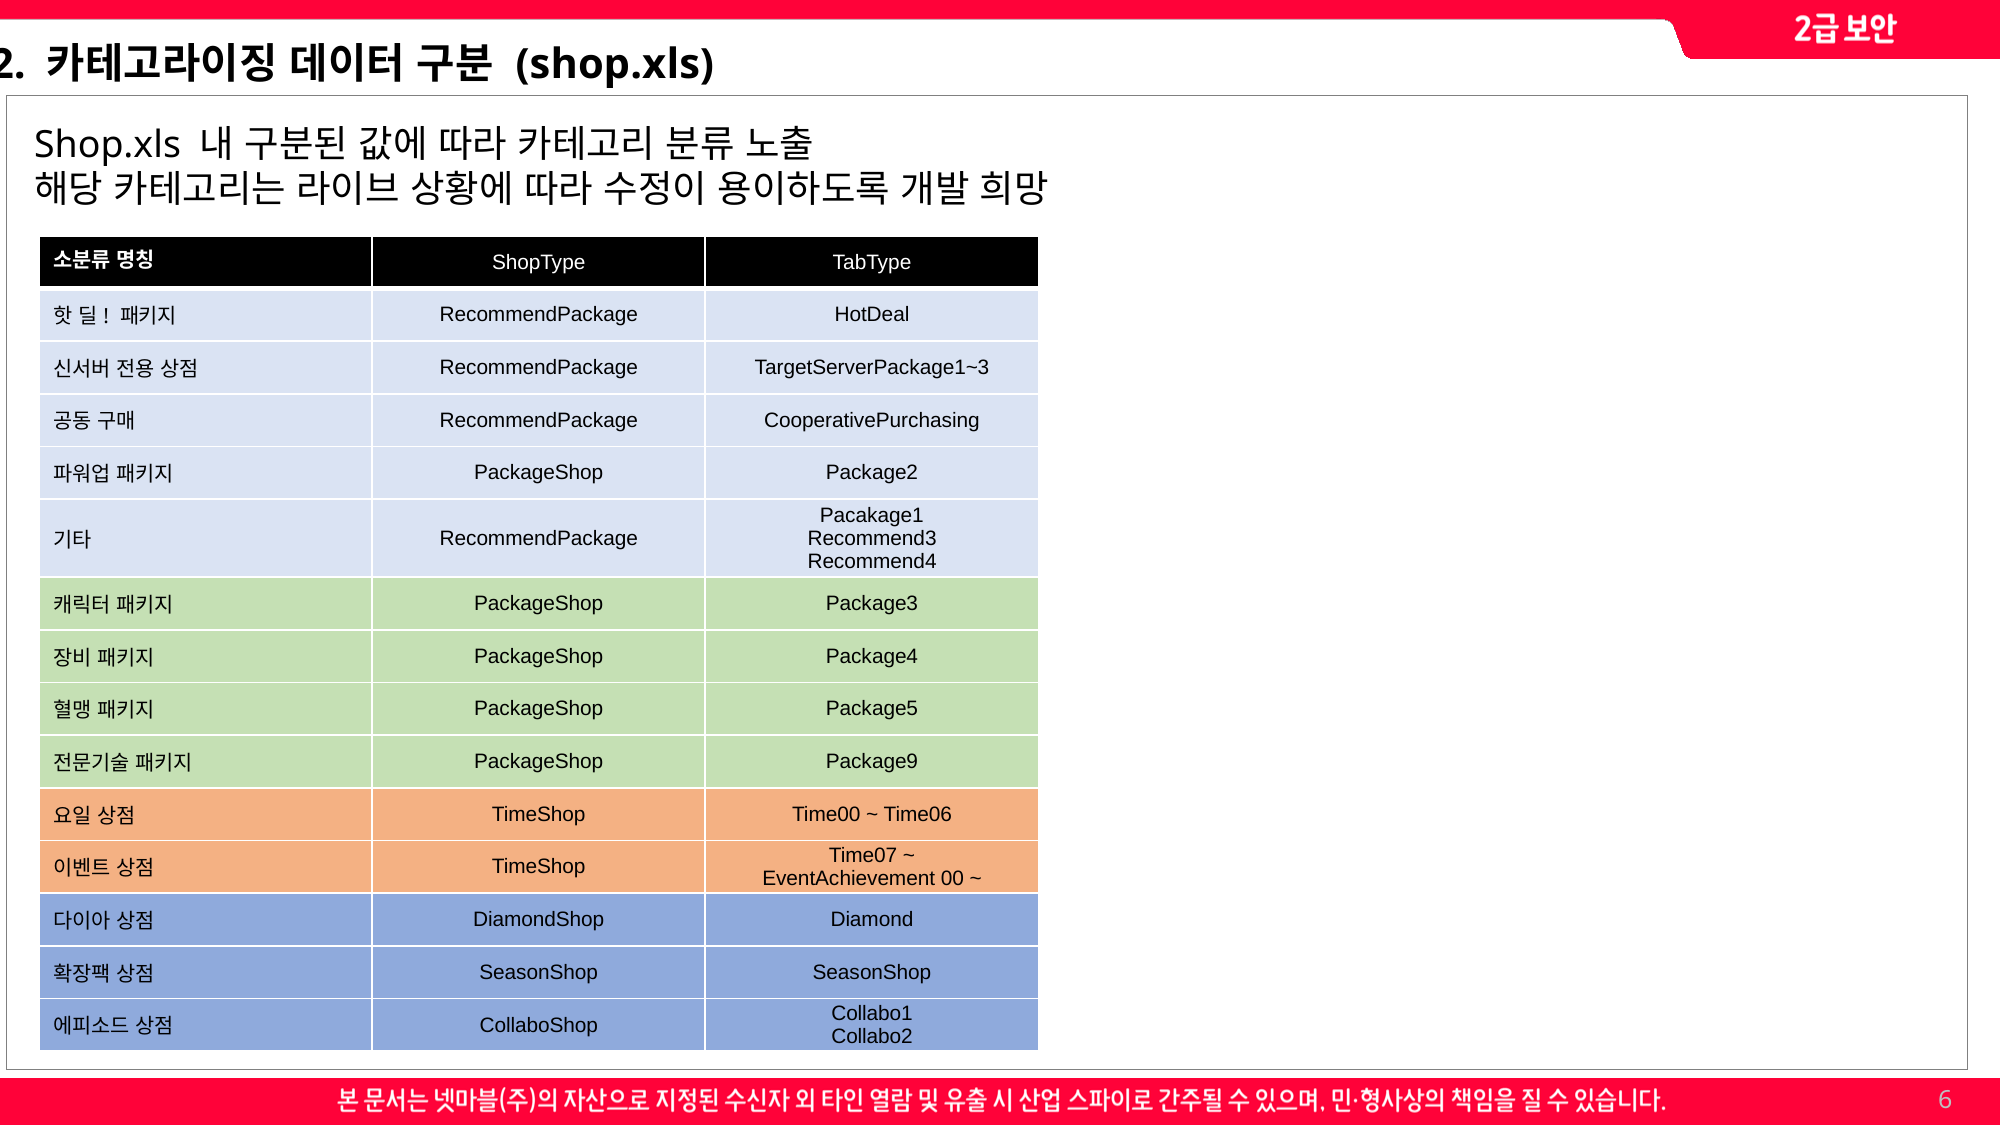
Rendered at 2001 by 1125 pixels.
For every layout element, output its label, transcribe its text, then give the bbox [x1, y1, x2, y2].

table_cell DiamondShop [373, 894, 704, 945]
table_cell CollaboShop [373, 999, 704, 1050]
table_cell RecommendPackage [373, 291, 704, 340]
table_cell 요일 상점 [40, 789, 371, 840]
table_cell TimeShop [373, 841, 704, 892]
table_cell CooperativePurchasing [706, 395, 1038, 446]
text_box [6, 94, 1968, 1070]
table_cell 공동 구매 [40, 395, 371, 446]
table_cell Package9 [706, 736, 1038, 787]
slide_number 6 [1821, 1084, 1968, 1117]
table_cell PackageShop [373, 631, 704, 682]
table_cell Package4 [706, 631, 1038, 682]
table_cell 장비 패키지 [40, 631, 371, 682]
table_cell 혈맹 패키지 [40, 683, 371, 734]
table_cell Diamond [706, 894, 1038, 945]
picture [0, 1078, 2000, 1125]
table_cell Package5 [706, 683, 1038, 734]
table_header 소분류 명칭 [40, 237, 371, 286]
table_cell 확장팩 상점 [40, 947, 371, 998]
table_cell SeasonShop [373, 947, 704, 998]
table_header ShopType [373, 237, 704, 286]
table_header TabType [706, 237, 1038, 286]
table_cell TimeShop [373, 789, 704, 840]
table_cell PackageShop [373, 683, 704, 734]
table_cell 에피소드 상점 [40, 999, 371, 1050]
table_cell PackageShop [373, 578, 704, 629]
table_cell 다이아 상점 [40, 894, 371, 945]
table_cell Package3 [706, 578, 1038, 629]
table_cell RecommendPackage [373, 342, 704, 393]
table_cell RecommendPackage [373, 500, 704, 576]
table_cell RecommendPackage [373, 395, 704, 446]
text_box Shop.xls 내 구분된 값에 따라 카테고리 분류 노출 해당 카테고리는 라이브 상황에 따라 수정이 용이하도록 개발 희망 [19, 112, 1277, 218]
table_cell PackageShop [373, 447, 704, 498]
table_cell HotDeal [706, 291, 1038, 340]
table_cell Package2 [706, 447, 1038, 498]
table_cell Pacakage1 Recommend3 Recommend4 [706, 500, 1038, 576]
table_cell TargetServerPackage1~3 [706, 342, 1038, 393]
table_cell 파워업 패키지 [40, 447, 371, 498]
table_cell SeasonShop [706, 947, 1038, 998]
table_cell PackageShop [373, 736, 704, 787]
table_cell Time00 ~ Time06 [706, 789, 1038, 840]
table_cell 전문기술 패키지 [40, 736, 371, 787]
picture [0, 0, 2000, 59]
table_cell 이벤트 상점 [40, 841, 371, 892]
text_box 2. 카테고라이징 데이터 구분 (shop.xls) [0, 29, 740, 95]
table_cell 기타 [40, 500, 371, 576]
table_cell 신서버 전용 상점 [40, 342, 371, 393]
table_cell Time07 ~ EventAchievement 00 ~ [706, 841, 1038, 892]
table_cell 캐릭터 패키지 [40, 578, 371, 629]
table_cell Collabo1 Collabo2 [706, 999, 1038, 1050]
table_cell 핫 딜! 패키지 [40, 291, 371, 340]
